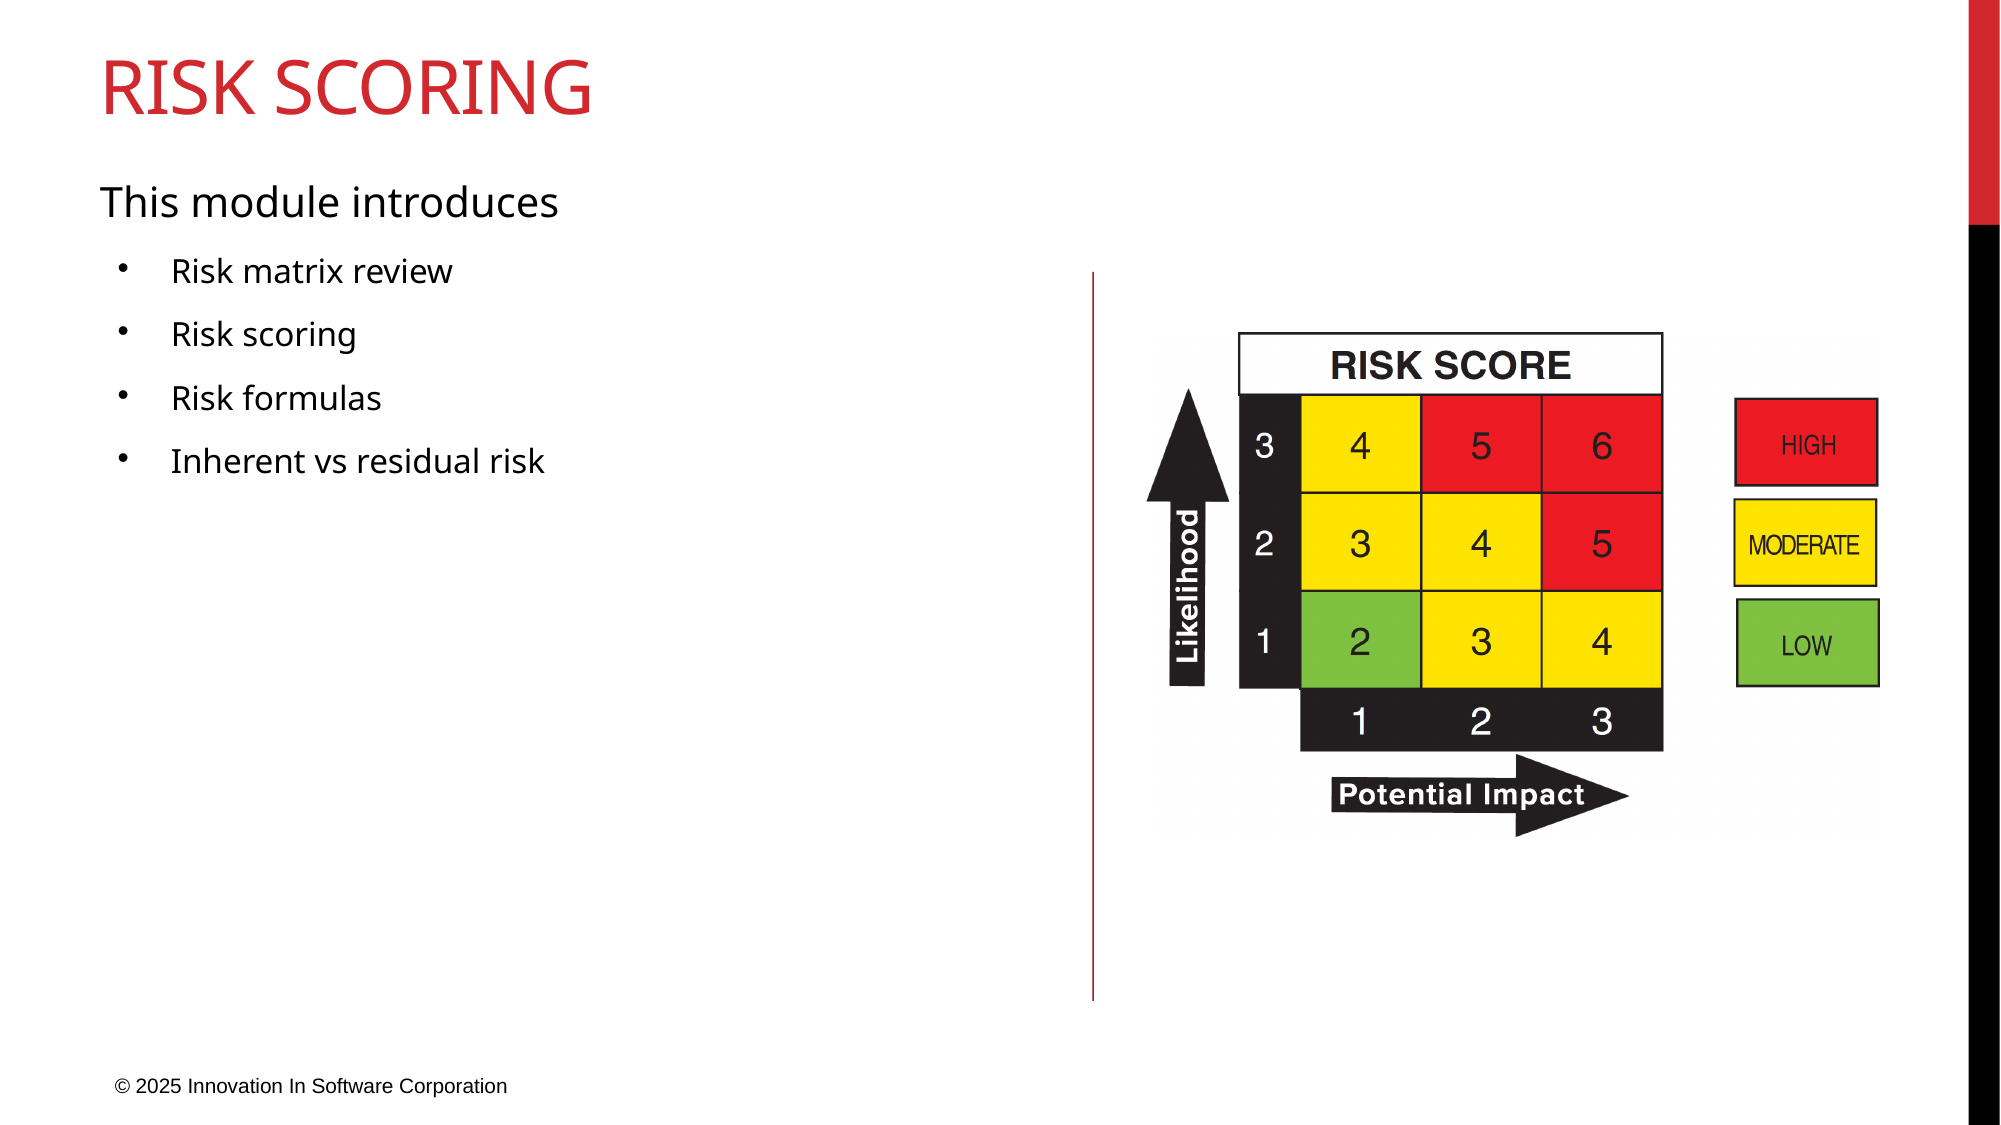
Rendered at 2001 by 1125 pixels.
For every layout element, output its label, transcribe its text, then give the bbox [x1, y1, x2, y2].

footer © 2025 Innovation In Software Corporation [99, 1065, 850, 1112]
list This module introduces Risk matrix review Risk scoring Risk formulas Inherent vs residual risk [99, 176, 914, 1005]
picture [1146, 332, 1881, 840]
title Risk scoring [99, 25, 1415, 145]
